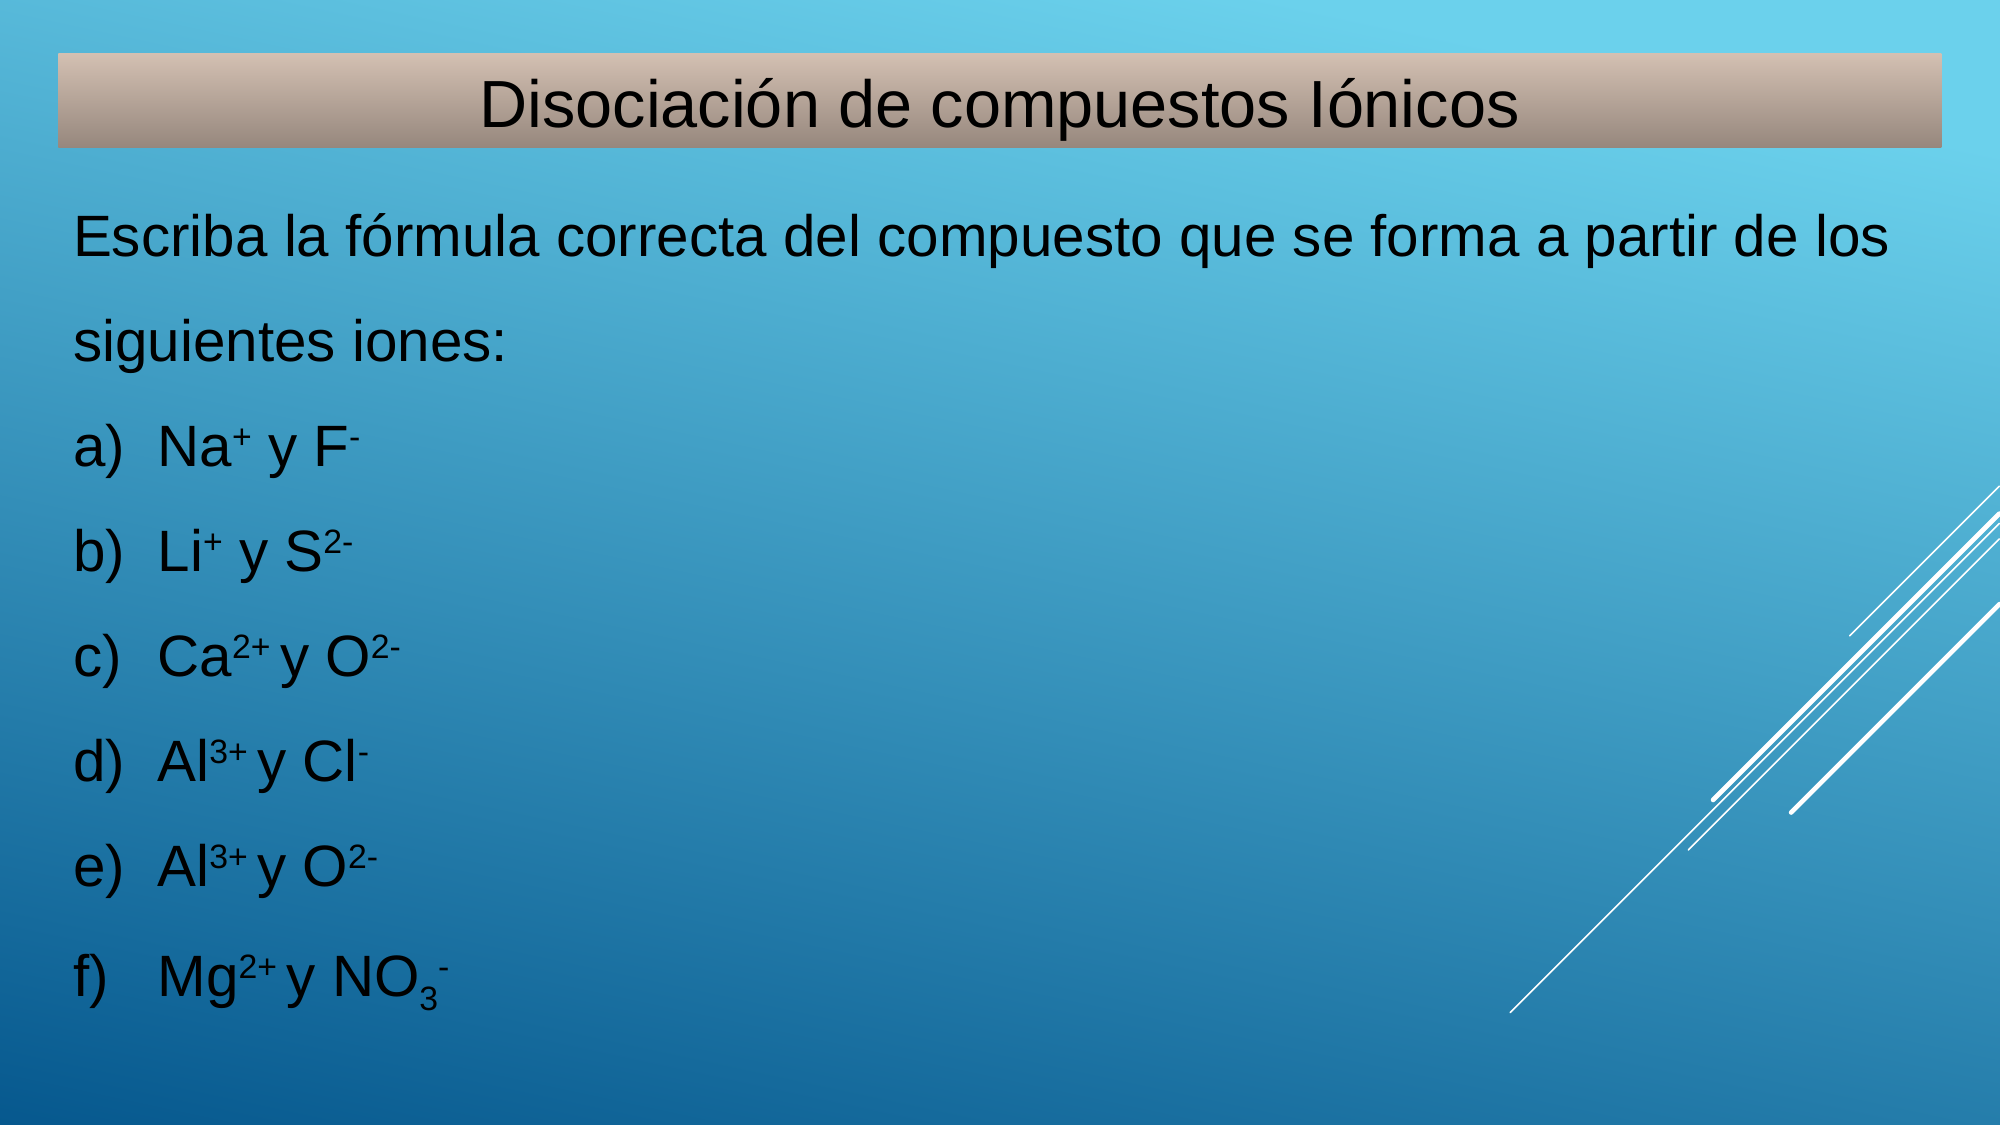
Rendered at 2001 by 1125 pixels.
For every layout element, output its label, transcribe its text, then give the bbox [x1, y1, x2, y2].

text_box Disociación de compuestos Iónicos [58, 53, 1942, 148]
text_box Escriba la fórmula correcta del compuesto que se forma a partir de los siguientes iones: Na+ y F- Li+ y S2- Ca2+ y O2- Al3+ y Cl- Al3+ y O2- Mg2+ y NO3- [58, 155, 1942, 1025]
